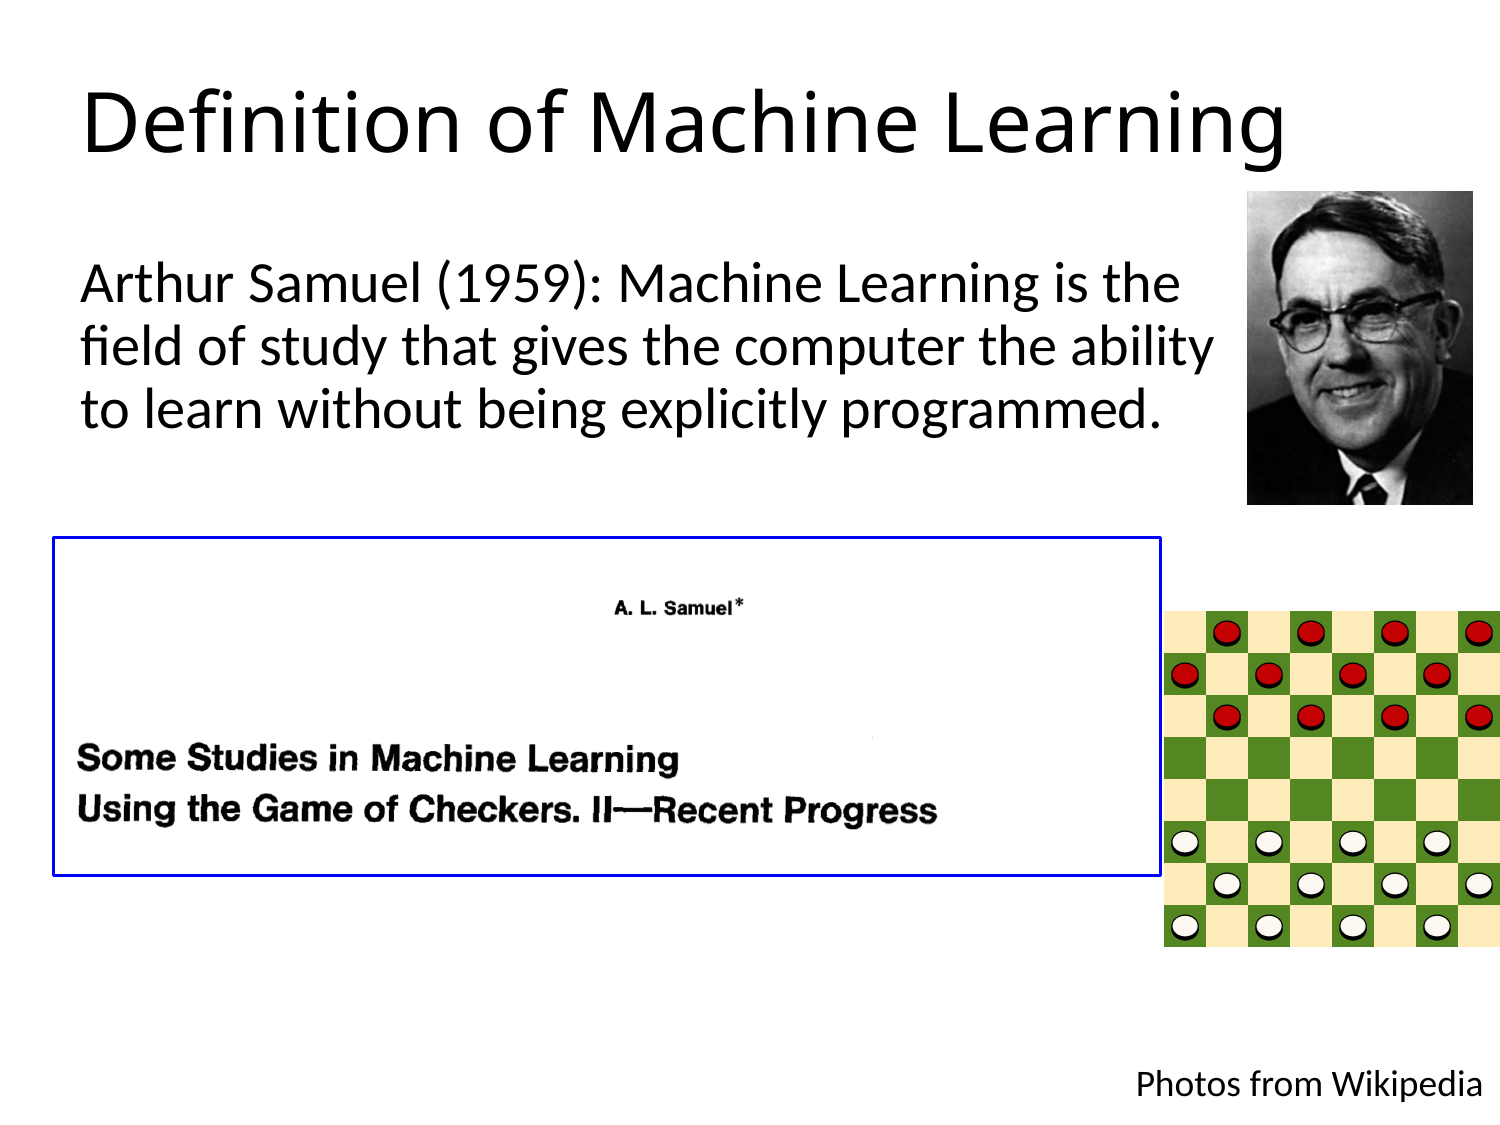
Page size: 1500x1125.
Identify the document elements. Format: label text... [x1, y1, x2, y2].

picture [55, 542, 1159, 874]
picture [1164, 611, 1500, 947]
title Definition of Machine Learning [65, 45, 1471, 206]
text_box Arthur Samuel (1959): Machine Learning is the field of study that gives the computer the ability to learn without being explicitly programmed. [65, 244, 1246, 993]
picture [1247, 191, 1473, 505]
text_box Photos from Wikipedia [1120, 1056, 1500, 1125]
